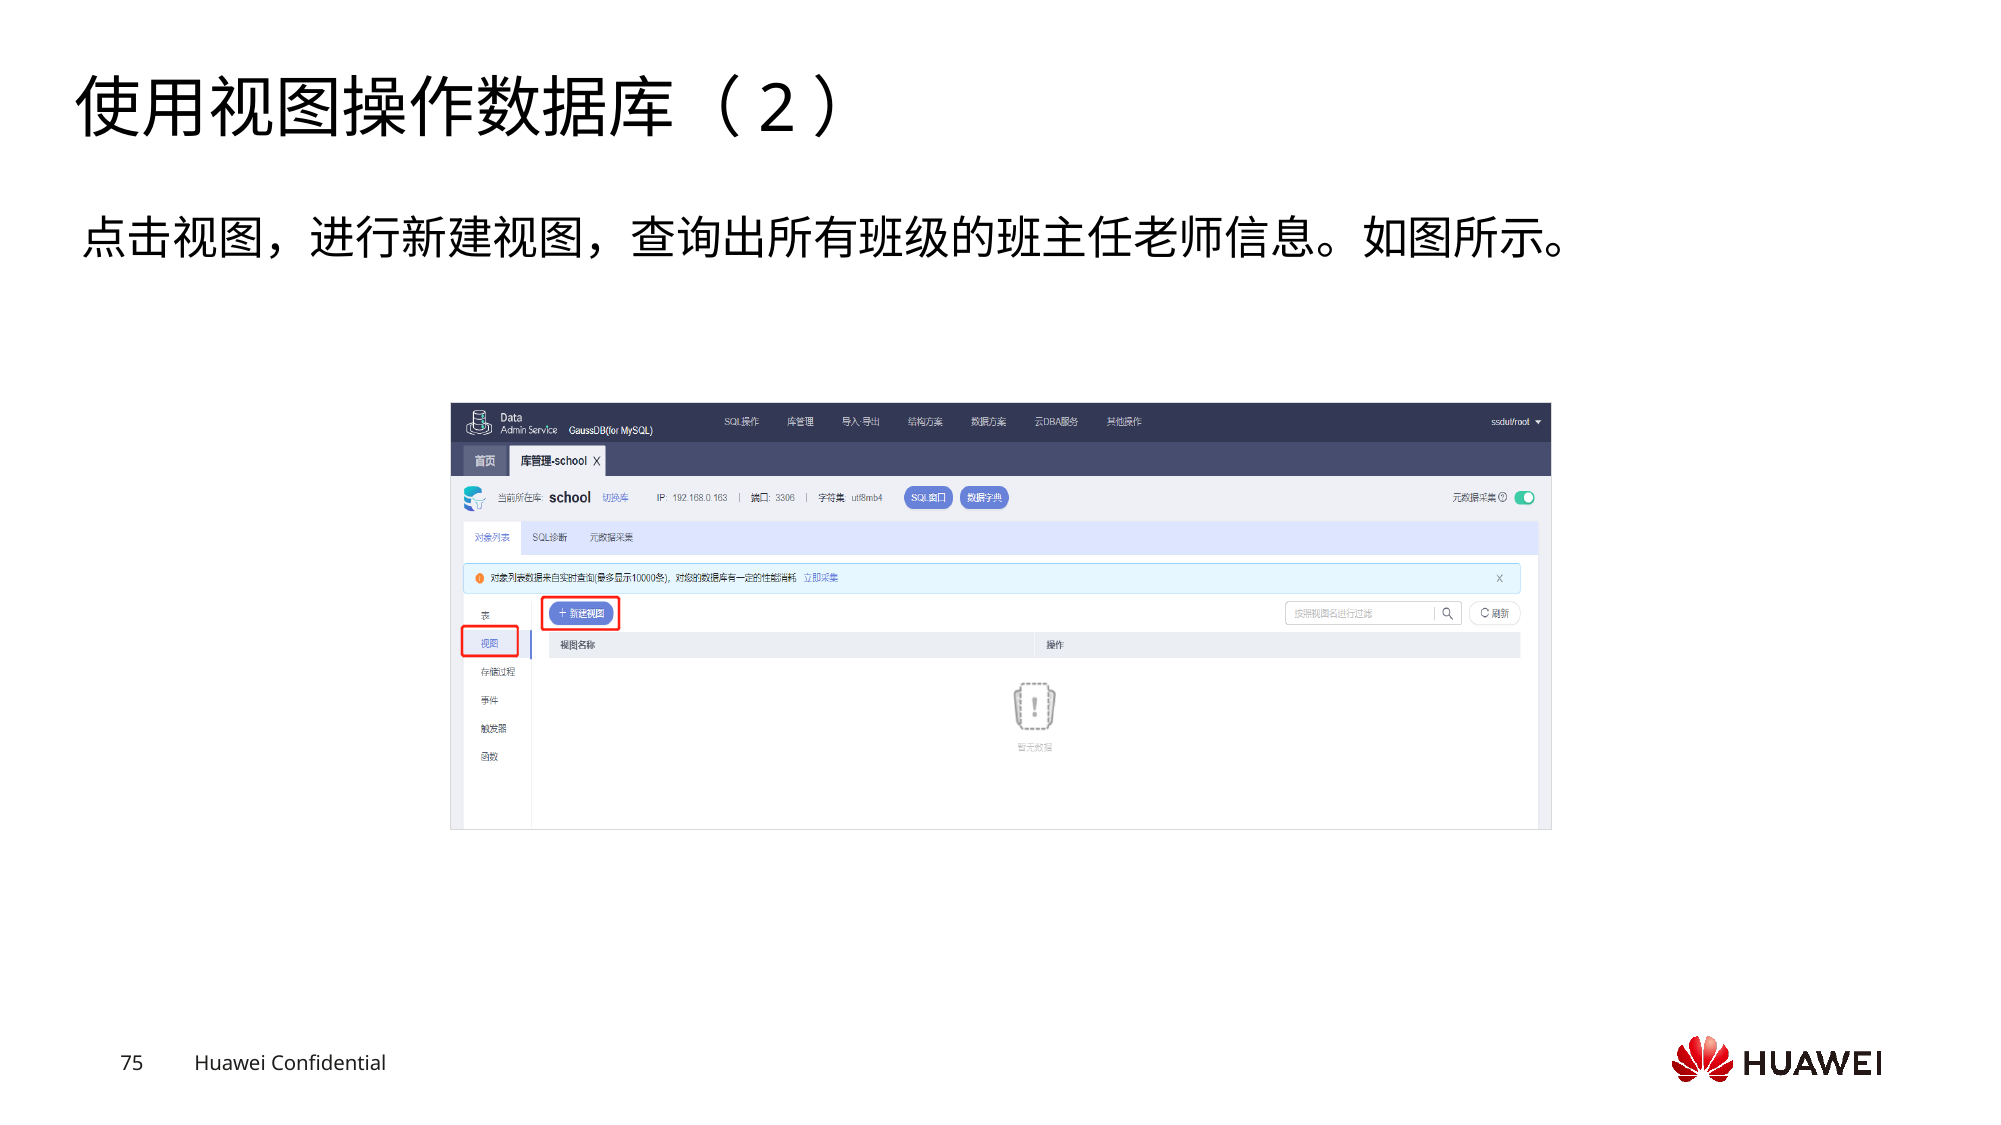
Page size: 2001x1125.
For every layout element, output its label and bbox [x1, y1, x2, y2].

picture [450, 402, 1552, 830]
title [74, 73, 1928, 238]
text_box [66, 201, 1874, 271]
picture [1672, 1036, 1881, 1082]
